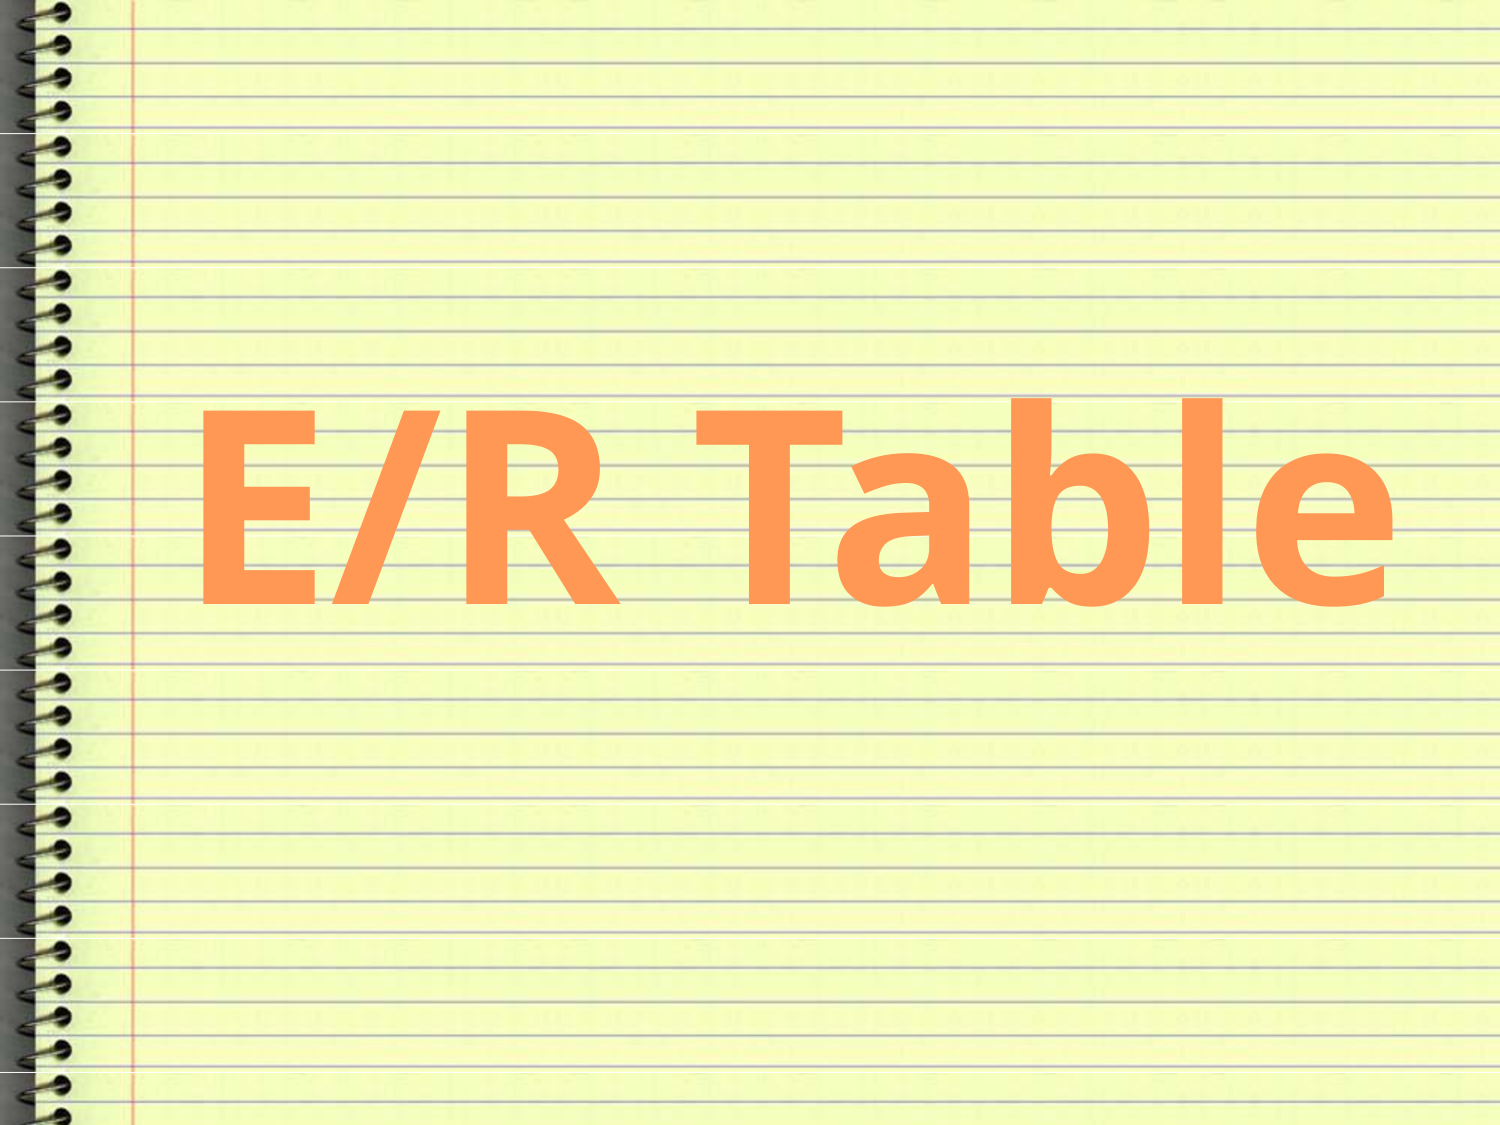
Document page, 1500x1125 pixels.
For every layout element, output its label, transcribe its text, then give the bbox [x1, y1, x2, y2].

picture [0, 0, 1500, 1125]
text_box E/R Table [164, 326, 1490, 666]
